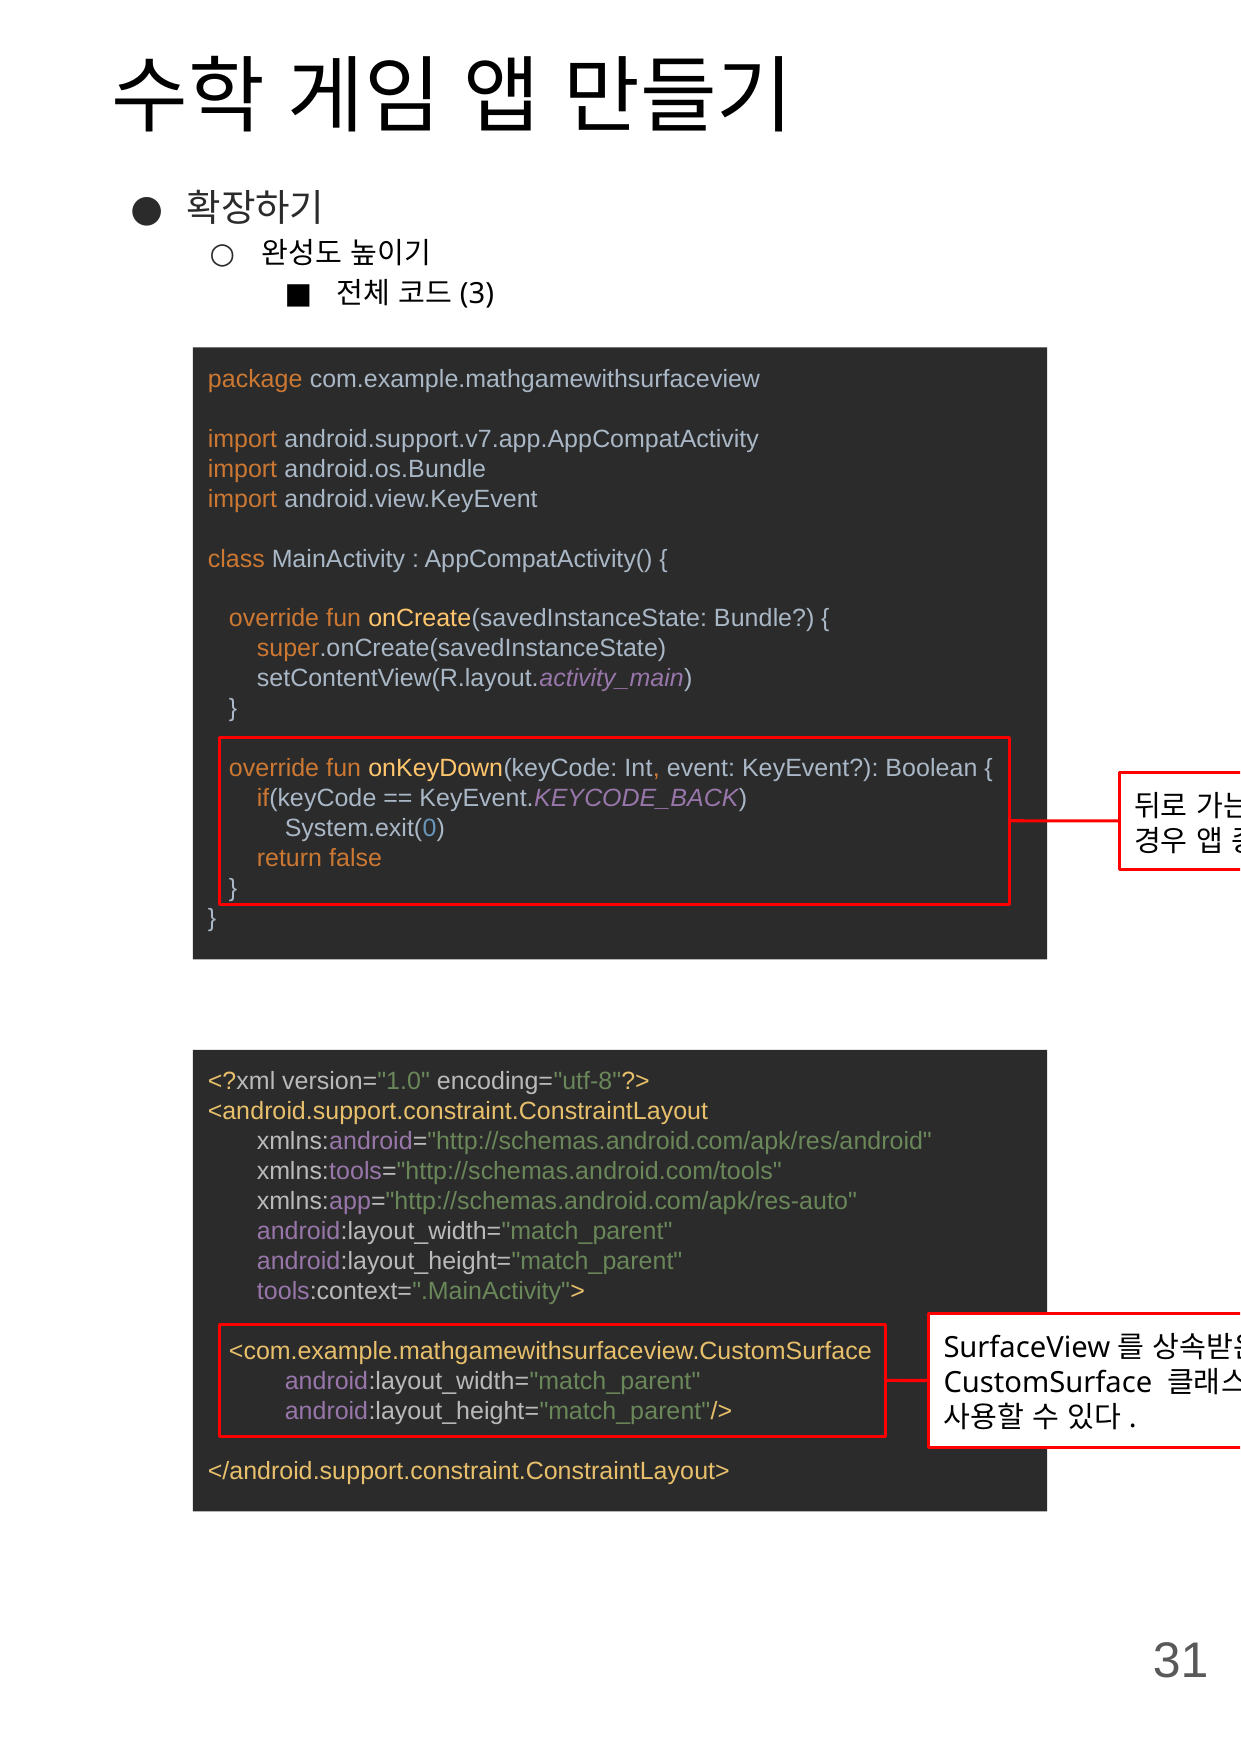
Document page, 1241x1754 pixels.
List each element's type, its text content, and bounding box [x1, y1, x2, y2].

text_box [219, 737, 1010, 905]
text_box SurfaceView를 상속받은 CustomSurface 클래스를 뷰 처럼 사용할 수 있다. [928, 1313, 1241, 1448]
slide_number 31 [1108, 1590, 1224, 1725]
text_box package com.example.mathgamewithsurfaceview import android.support.v7.app.AppCompatActivity import android.os.Bundle import android.view.KeyEvent class MainActivity : AppCompatActivity() { override fun onCreate(savedInstanceState: Bundle?) { super.onCreate(savedInstanceState) setContentView(R.layout.activity_main) } override fun onKeyDown(keyCode: Int, event: KeyEvent?): Boolean { if(keyCode == KeyEvent.KEYCODE_BACK) System.exit(0) return false } } [192, 347, 1048, 960]
text_box 뒤로 가는 키를 누를 경우 앱 종료 [1119, 772, 1241, 870]
list 확장하기 완성도 높이기 전체 코드(3) [96, 162, 1157, 1592]
text_box <?xml version="1.0" encoding="utf-8"?> <android.support.constraint.ConstraintLayout xmlns:android="http://schemas.android.com/apk/res/android" xmlns:tools="http://schemas.android.com/tools" xmlns:app="http://schemas.android.com/apk/res-auto" android:layout_width="match_parent" android:layout_height="match_parent" tools:context=".MainActivity"> <com.example.mathgamewithsurfaceview.CustomSurface android:layout_width="match_parent" android:layout_height="match_parent"/> </android.support.constraint.ConstraintLayout> [192, 1049, 1048, 1512]
text_box [219, 1324, 886, 1437]
title 수학 게임 앱 만들기 [96, 27, 1157, 162]
